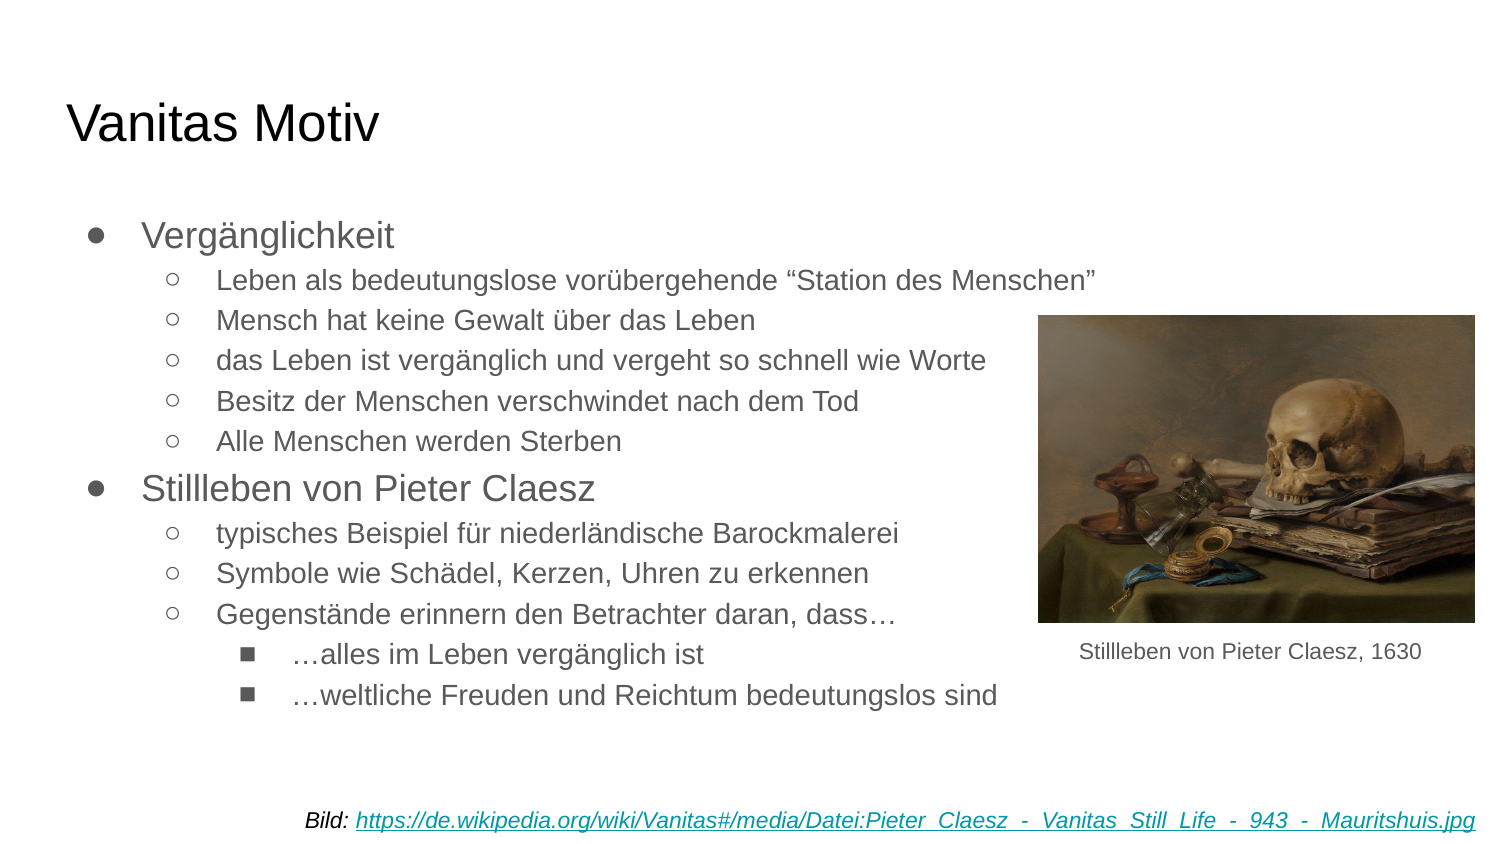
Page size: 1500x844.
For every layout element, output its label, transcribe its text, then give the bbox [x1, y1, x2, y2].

picture [1037, 315, 1475, 623]
title Vanitas Motiv [51, 72, 1449, 167]
text_box Stillleben von Pieter Claesz, 1630 [1063, 631, 1449, 678]
text_box Bild: https://de.wikipedia.org/wiki/Vanitas#/media/Datei:Pieter_Claesz_-_Vanitas_Still_Life_-_943_-_Mauritshuis.jpg [289, 791, 1500, 832]
list Vergänglichkeit Leben als bedeutungslose vorübergehende “Station des Menschen” Mensch hat keine Gewalt über das Leben das Leben ist vergänglich und vergeht so schnell wie Worte Besitz der Menschen verschwindet nach dem Tod Alle Menschen werden Sterben Stillleben von Pieter Claesz typisches Beispiel für niederländische Barockmalerei Symbole wie Schädel, Kerzen, Uhren zu erkennen Gegenstände erinnern den Betrachter daran, dass… …alles im Leben vergänglich ist …weltliche Freuden und Reichtum bedeutungslos sind [51, 189, 1157, 750]
